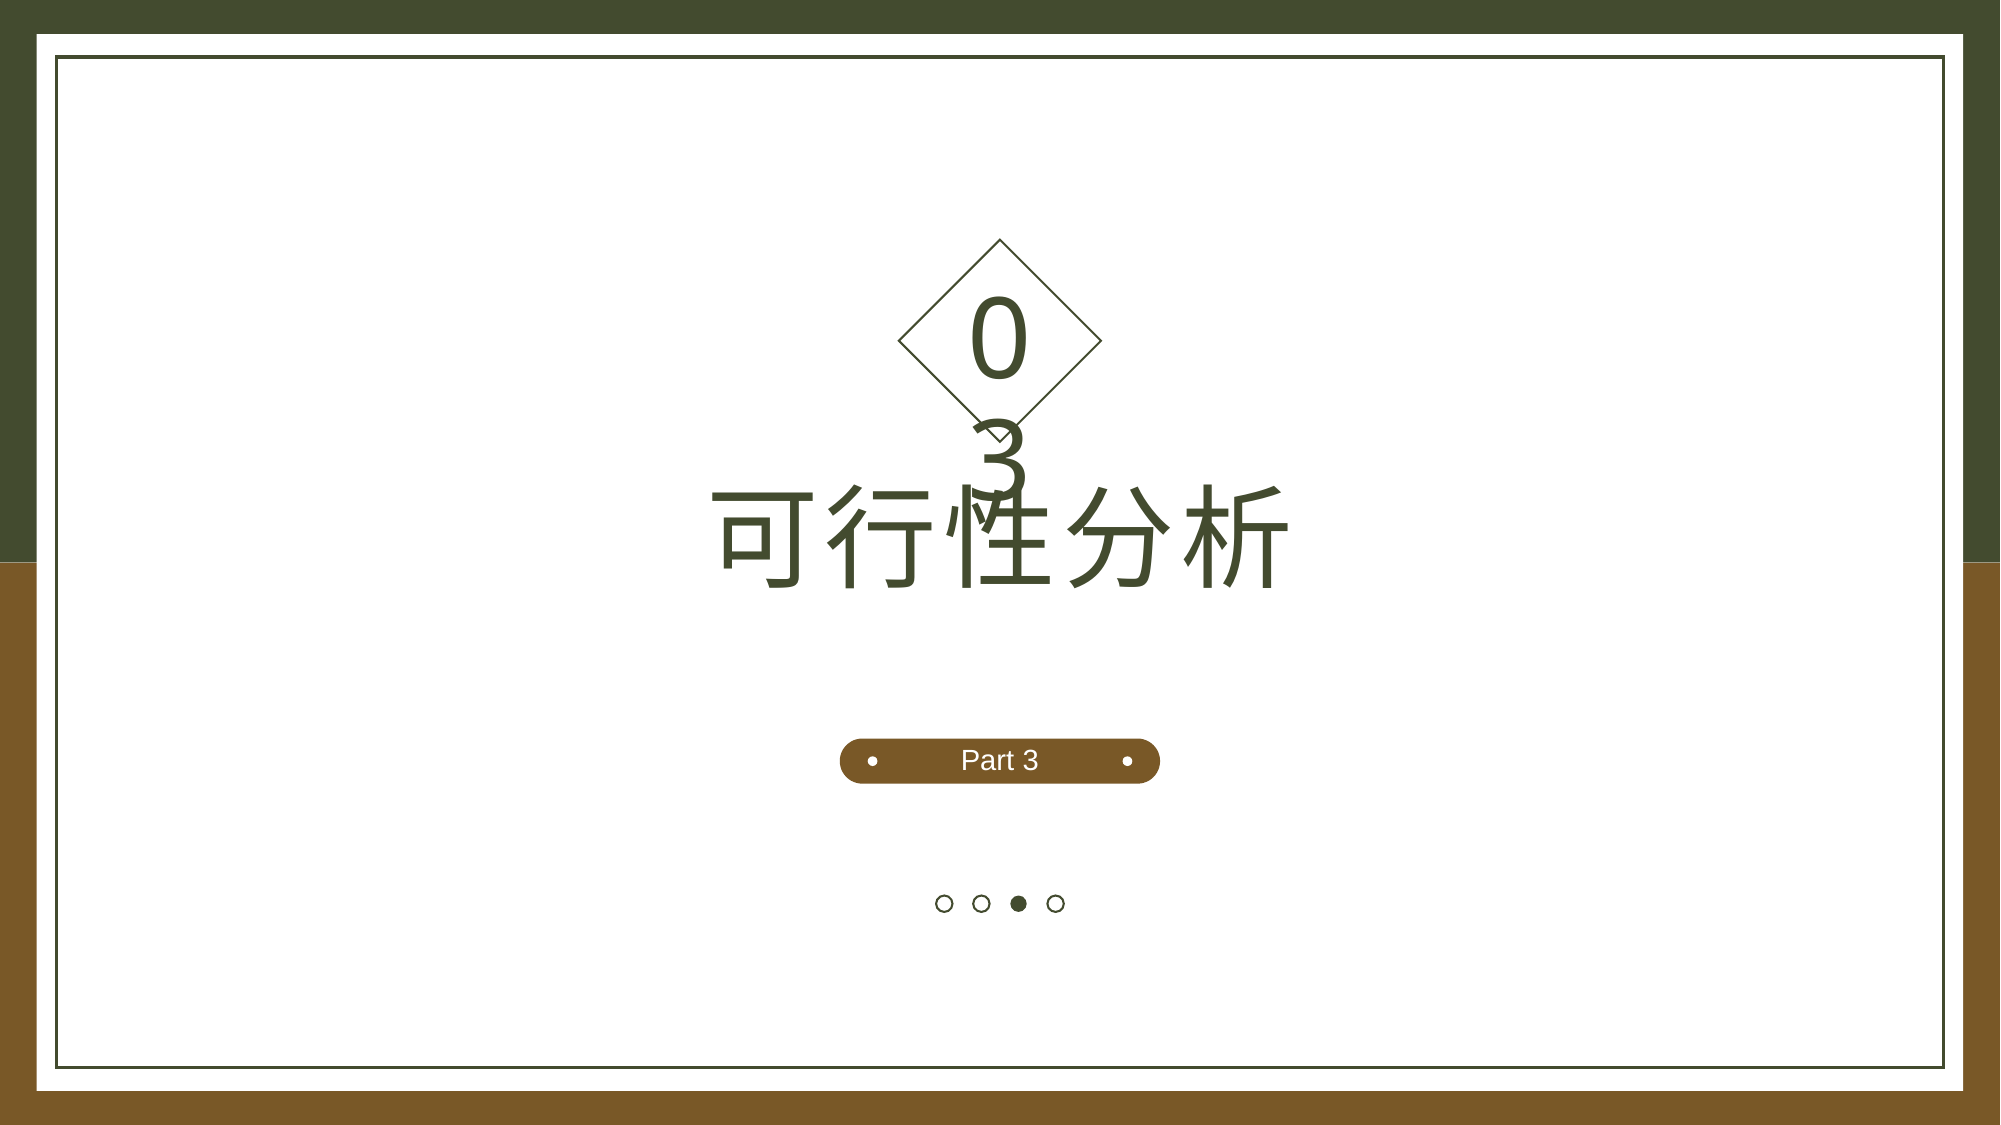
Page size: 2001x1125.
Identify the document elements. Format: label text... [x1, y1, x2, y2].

text_box [1009, 894, 1028, 914]
list Part 3 [898, 745, 1101, 777]
text_box [1046, 894, 1065, 914]
list 可行性分析 [550, 459, 1449, 611]
text_box [972, 894, 991, 914]
list 03 [943, 281, 1057, 405]
text_box [935, 894, 954, 914]
